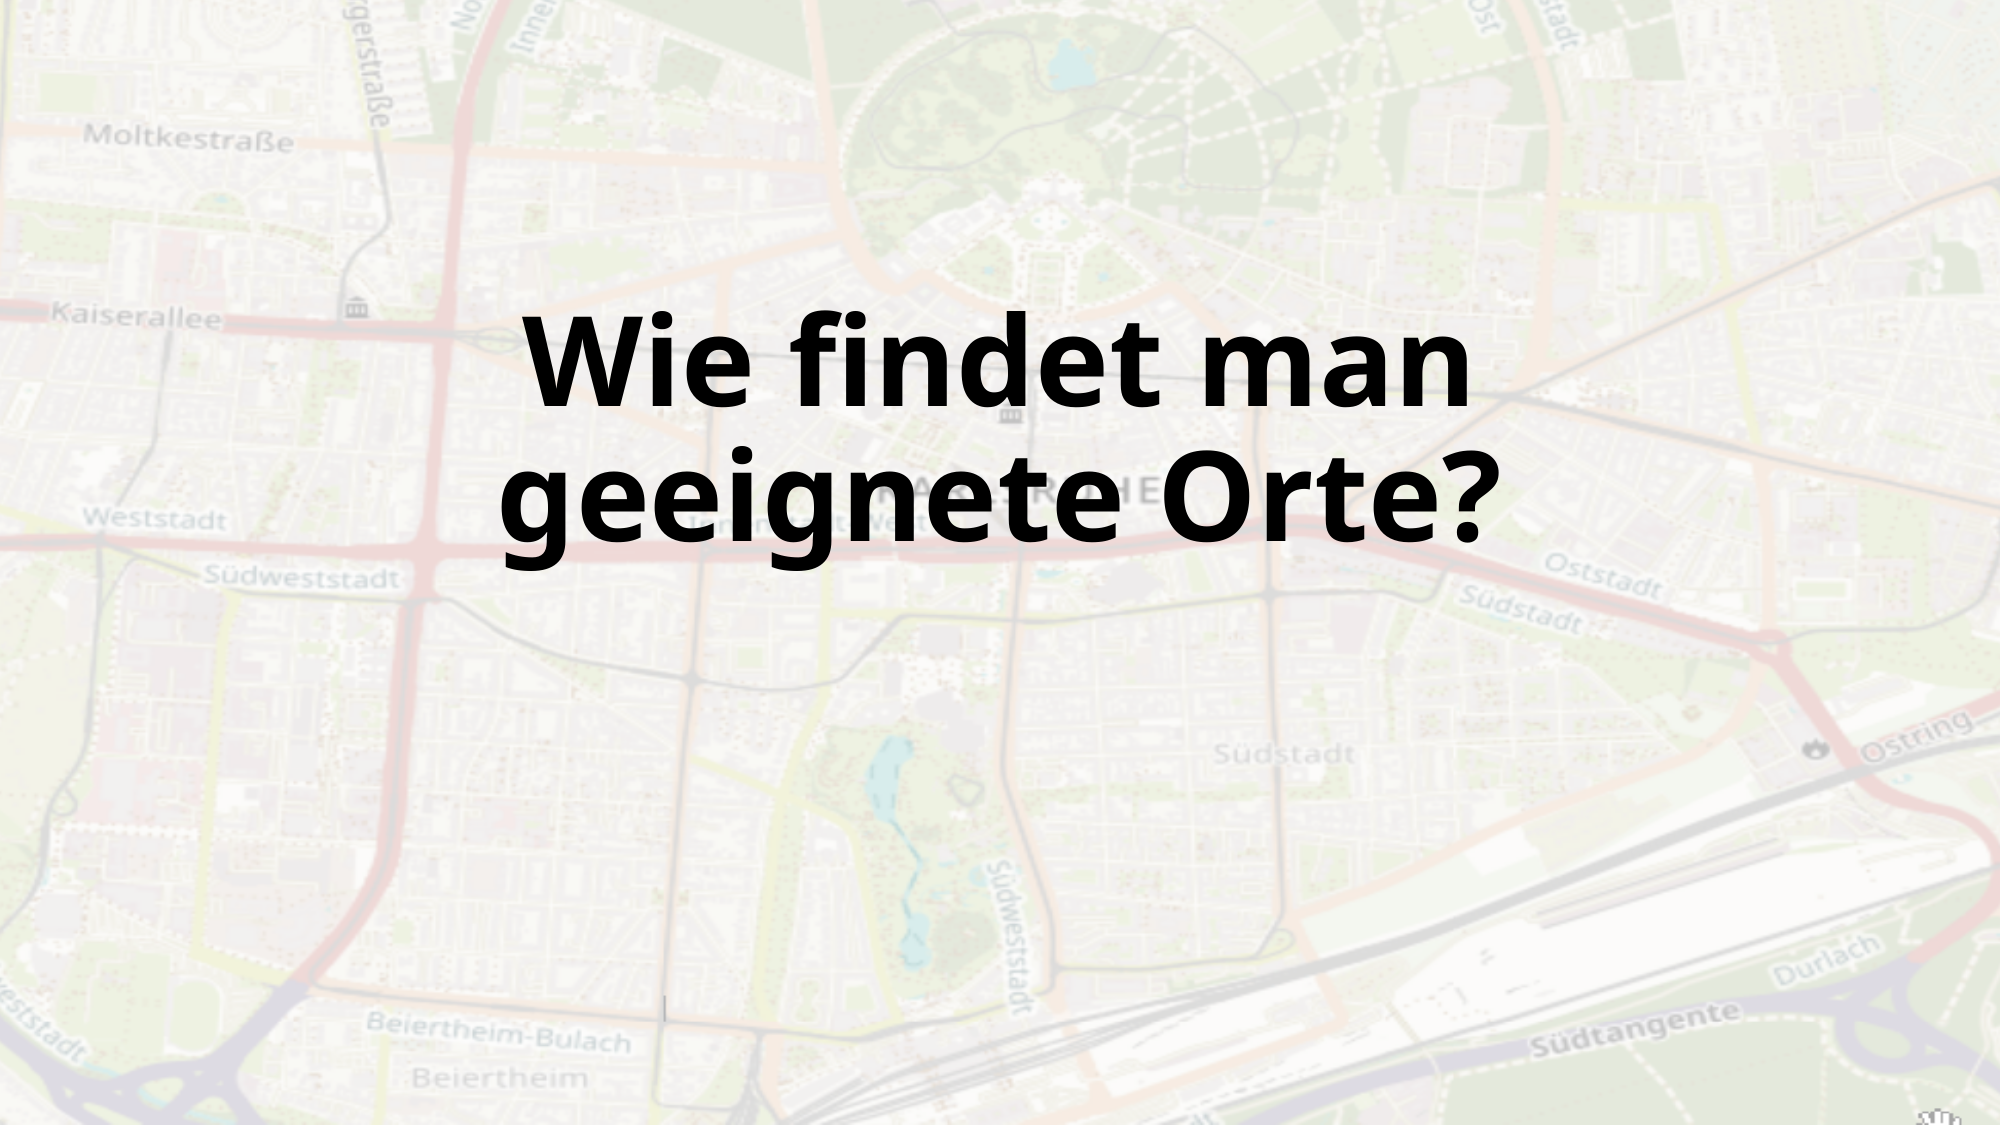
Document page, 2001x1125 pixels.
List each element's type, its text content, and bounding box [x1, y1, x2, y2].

title Wie findet man geeignete Orte? [249, 184, 1750, 576]
